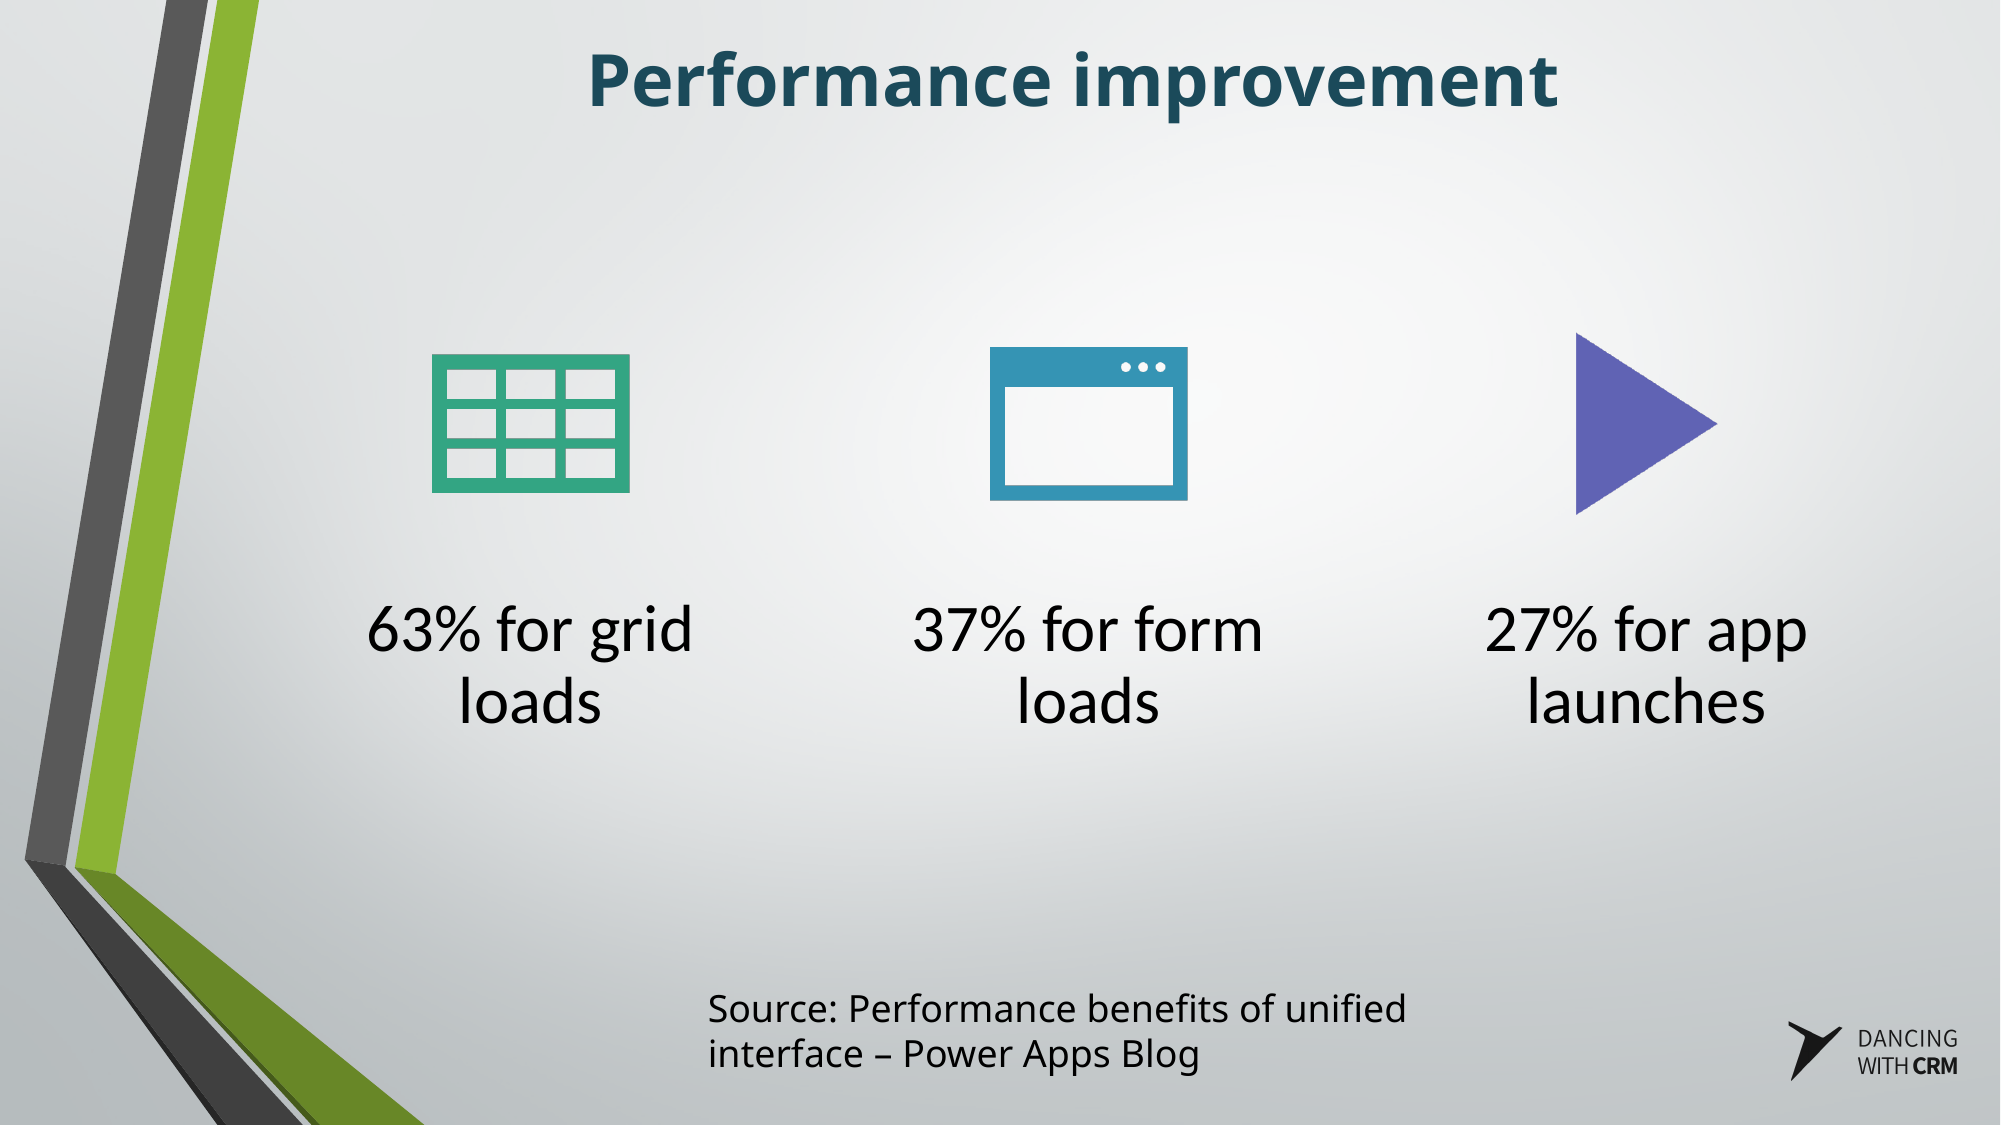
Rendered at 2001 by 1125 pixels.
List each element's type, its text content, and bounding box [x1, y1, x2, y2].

title Performance improvement [250, 27, 1895, 129]
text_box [222, 221, 1955, 826]
text_box Source: Performance benefits of unified interface – Power Apps Blog [693, 977, 1485, 1083]
picture [1745, 977, 2000, 1125]
